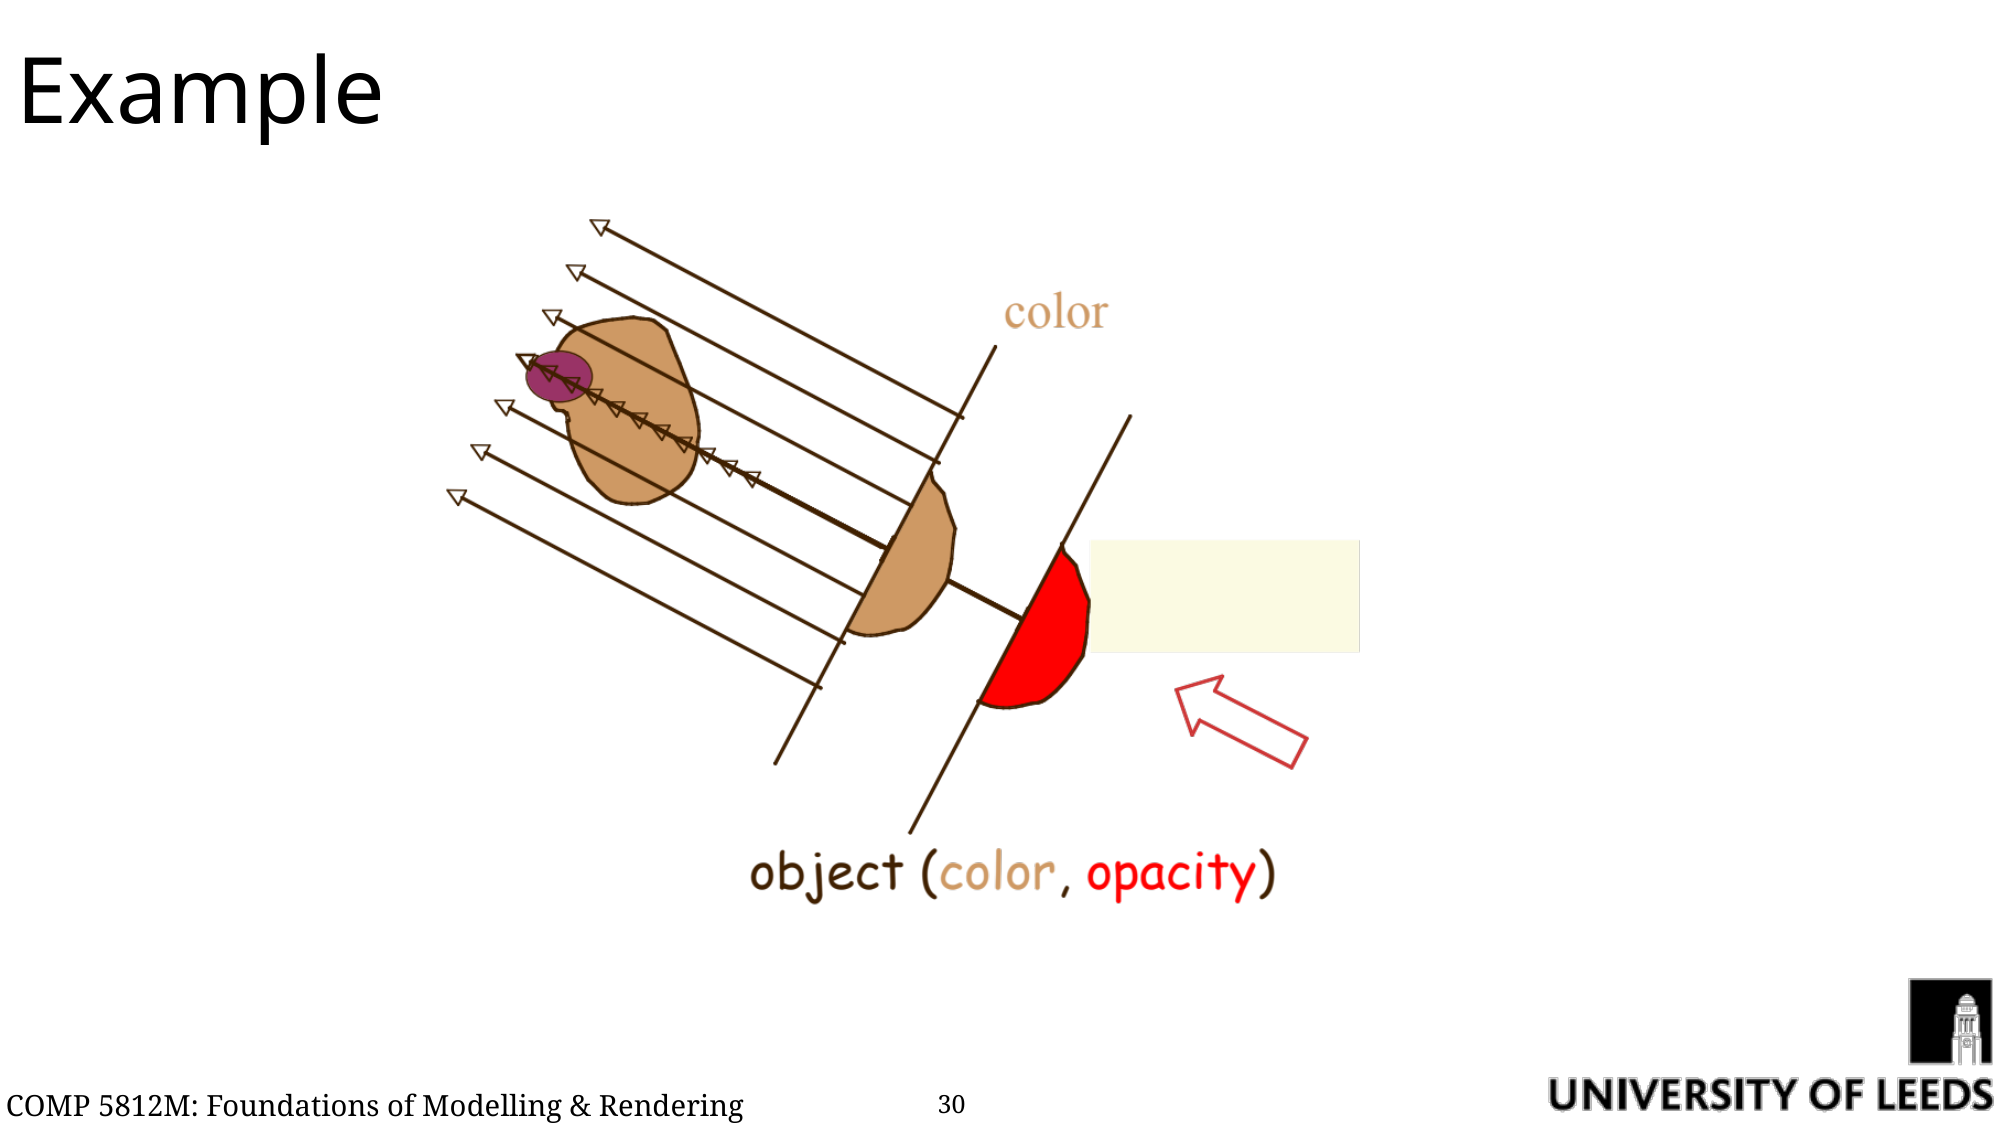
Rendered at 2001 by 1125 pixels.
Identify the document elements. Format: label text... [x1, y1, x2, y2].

picture [1543, 930, 2000, 1125]
picture [445, 217, 1555, 908]
title Example [1, 5, 2000, 182]
